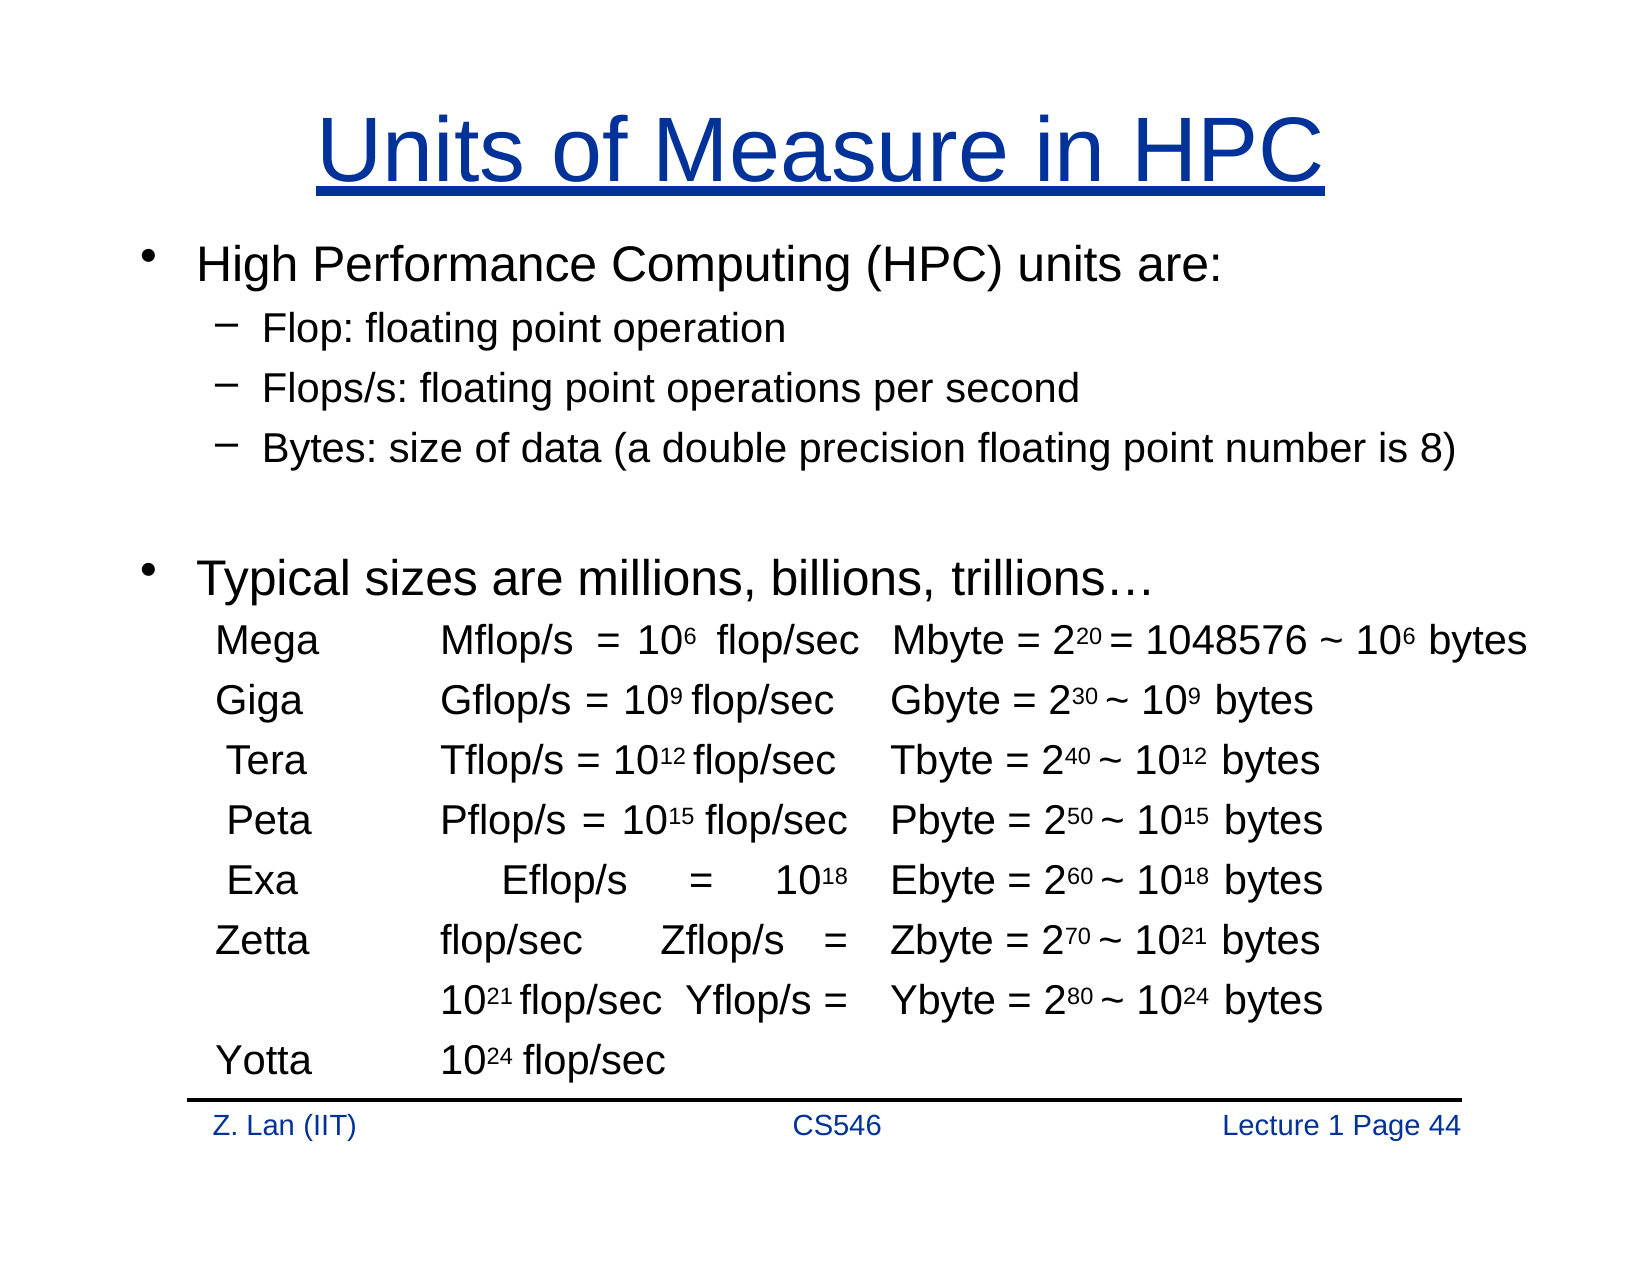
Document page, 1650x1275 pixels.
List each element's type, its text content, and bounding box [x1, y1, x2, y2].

title Units of Measure in HPC [98, 62, 1552, 303]
text_box Gflop/s = 109 flop/sec Tflop/s = 1012 flop/sec Pflop/s = 1015 flop/sec Eflop/s = 1018 flop/sec Zflop/s = 1021 flop/sec Yflop/s = 1024 flop/sec [437, 663, 849, 1084]
text_box [74, 637, 1575, 1200]
text_box High Performance Computing (HPC) units are: Flop: floating point operation Flops/s: floating point operations per second Bytes: size of data (a double precision floating point number is 8) Typical sizes are millions, billions, trillions… [137, 231, 1458, 606]
text_box Mflop/s = 106 flop/sec Mbyte = 220 = 1048576 ~ 106 bytes [437, 613, 1536, 664]
slide_number Lecture 1 Page 44 [1197, 1110, 1464, 1275]
text_box Mega [212, 613, 322, 664]
footer Z. Lan (IIT) [210, 1110, 360, 1275]
text_box Gbyte = 230 ~ 109 bytes Tbyte = 240 ~ 1012 bytes Pbyte = 250 ~ 1015 bytes Ebyte = 260 ~ 1018 bytes Zbyte = 270 ~ 1021 bytes Ybyte = 280 ~ 1024 bytes [887, 673, 1335, 1024]
text_box Giga Tera Peta Exa Zetta Yotta [212, 663, 315, 1084]
slide_number CS546 [790, 1110, 885, 1275]
